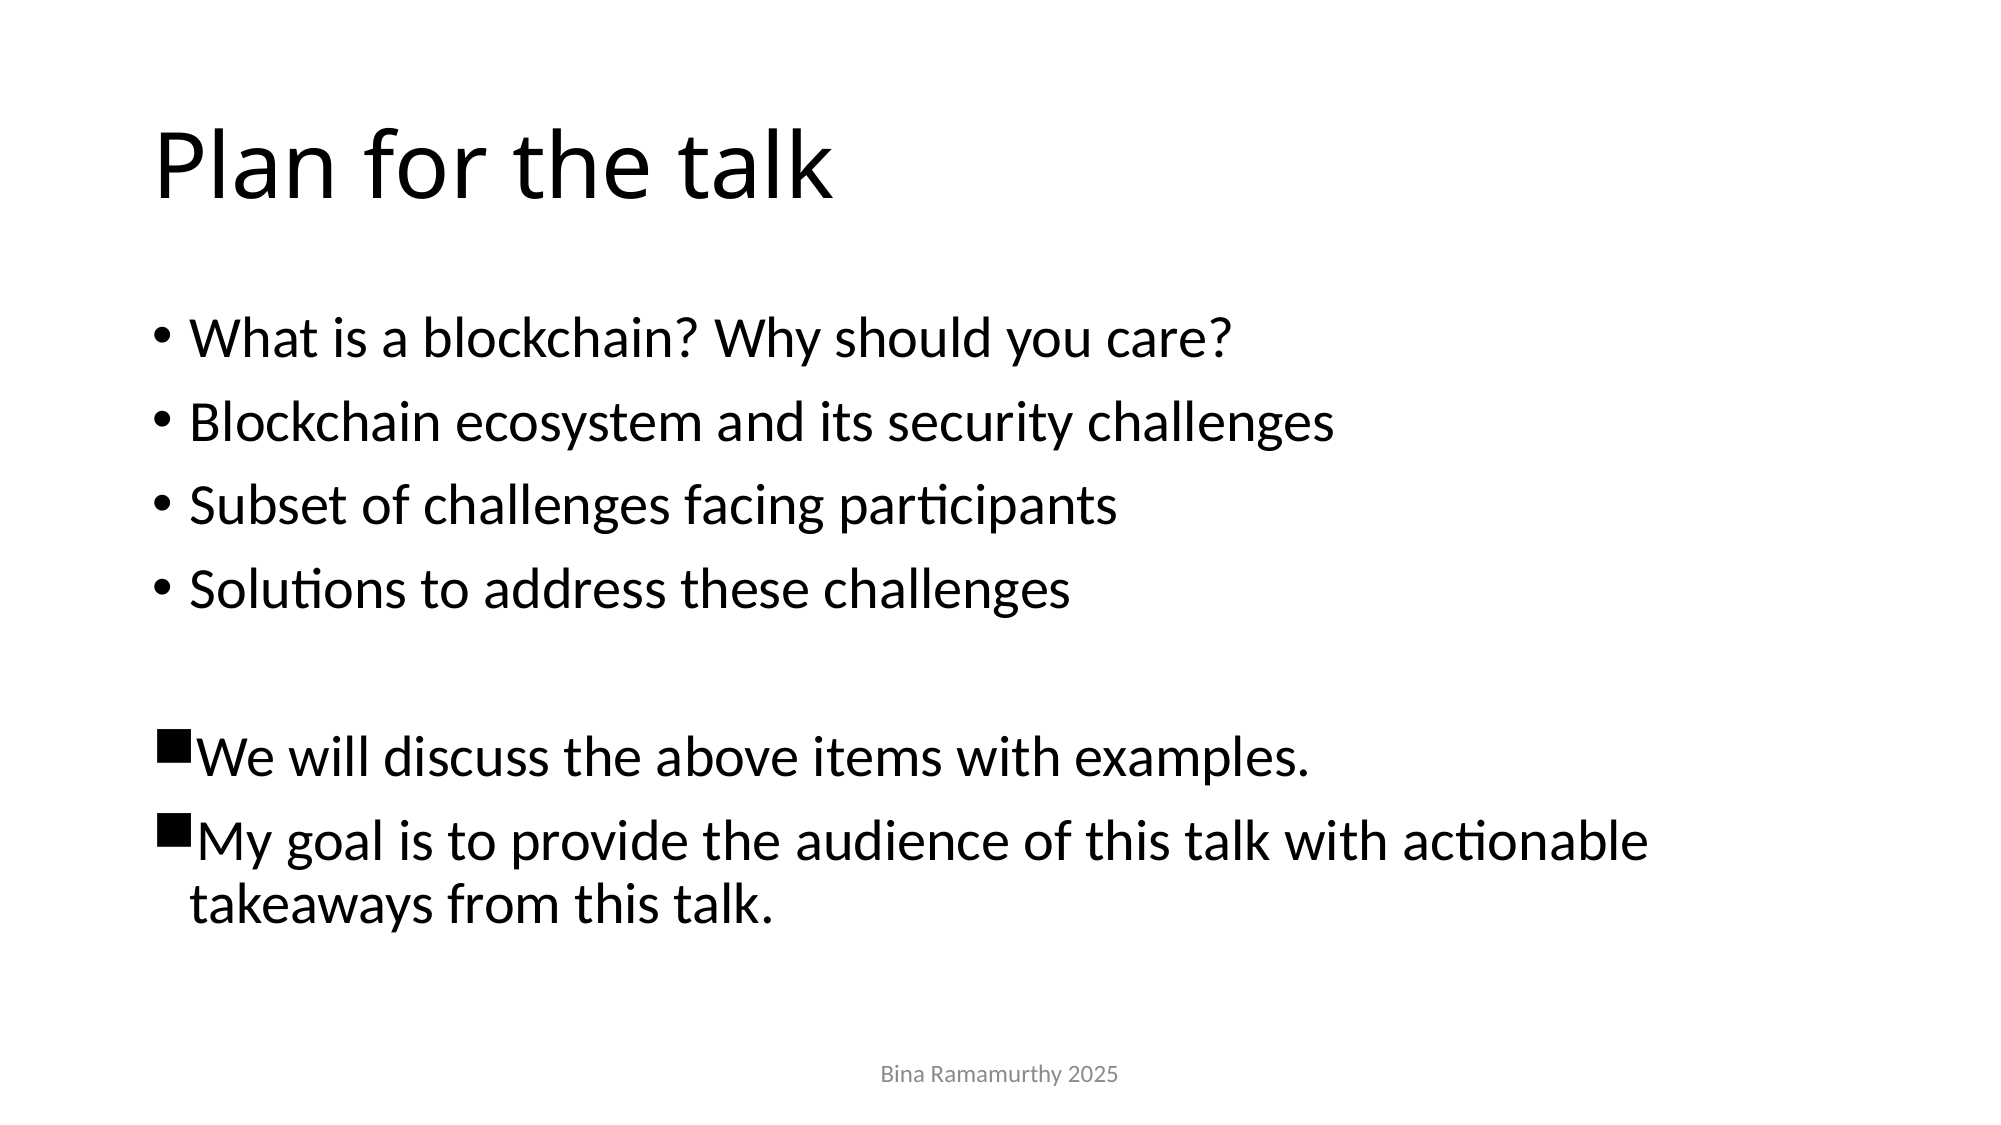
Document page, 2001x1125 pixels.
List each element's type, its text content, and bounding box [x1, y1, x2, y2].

footer Bina Ramamurthy 2025 [662, 1042, 1338, 1103]
title Plan for the talk [137, 59, 1863, 278]
list What is a blockchain? Why should you care? Blockchain ecosystem and its security challenges Subset of challenges facing participants Solutions to address these challenges We will discuss the above items with examples. My goal is to provide the audience of this talk with actionable takeaways from this talk. [137, 299, 1863, 1014]
